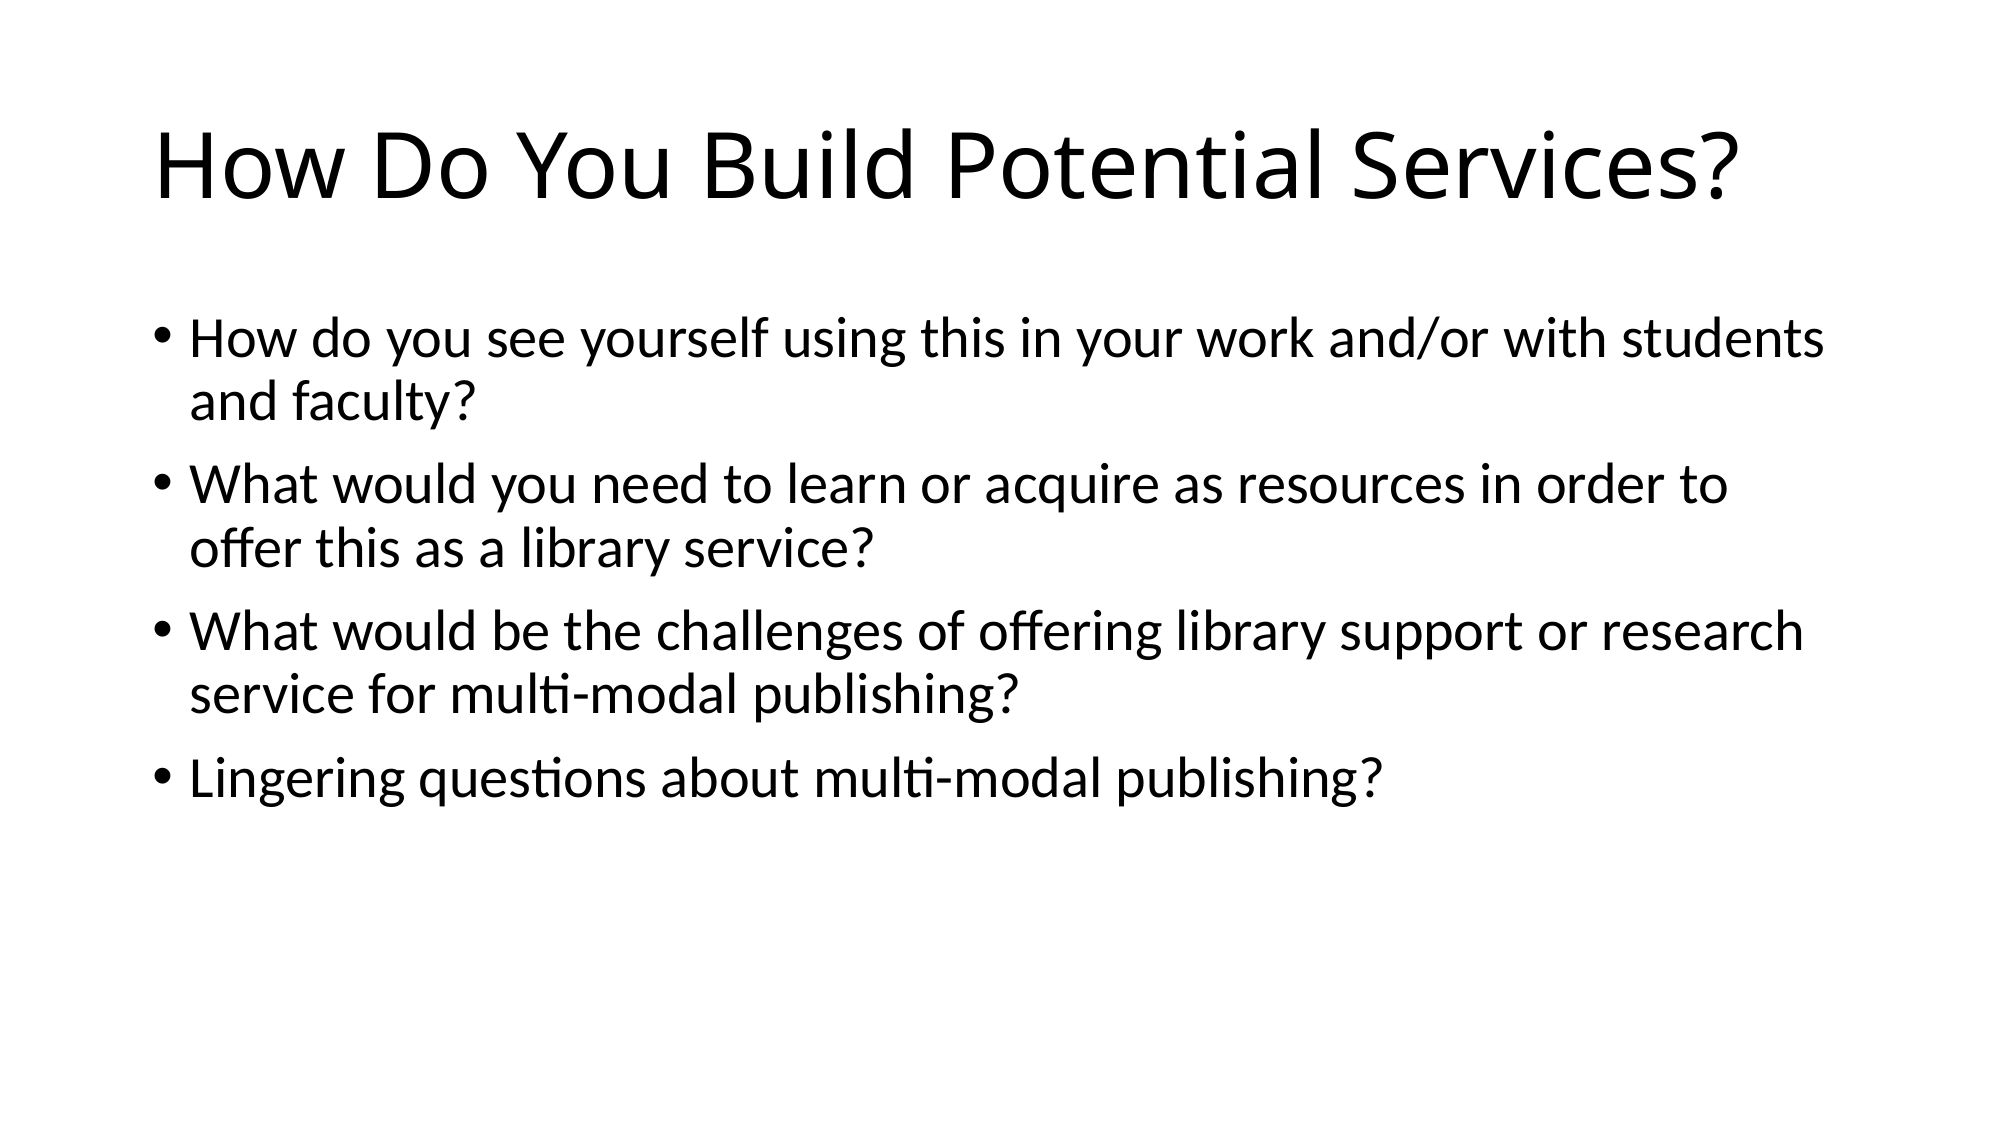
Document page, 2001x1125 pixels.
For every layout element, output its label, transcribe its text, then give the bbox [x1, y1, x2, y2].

list How do you see yourself using this in your work and/or with students and faculty? What would you need to learn or acquire as resources in order to offer this as a library service? What would be the challenges of offering library support or research service for multi-modal publishing? Lingering questions about multi-modal publishing? [137, 299, 1863, 1014]
title How Do You Build Potential Services? [137, 59, 1863, 278]
